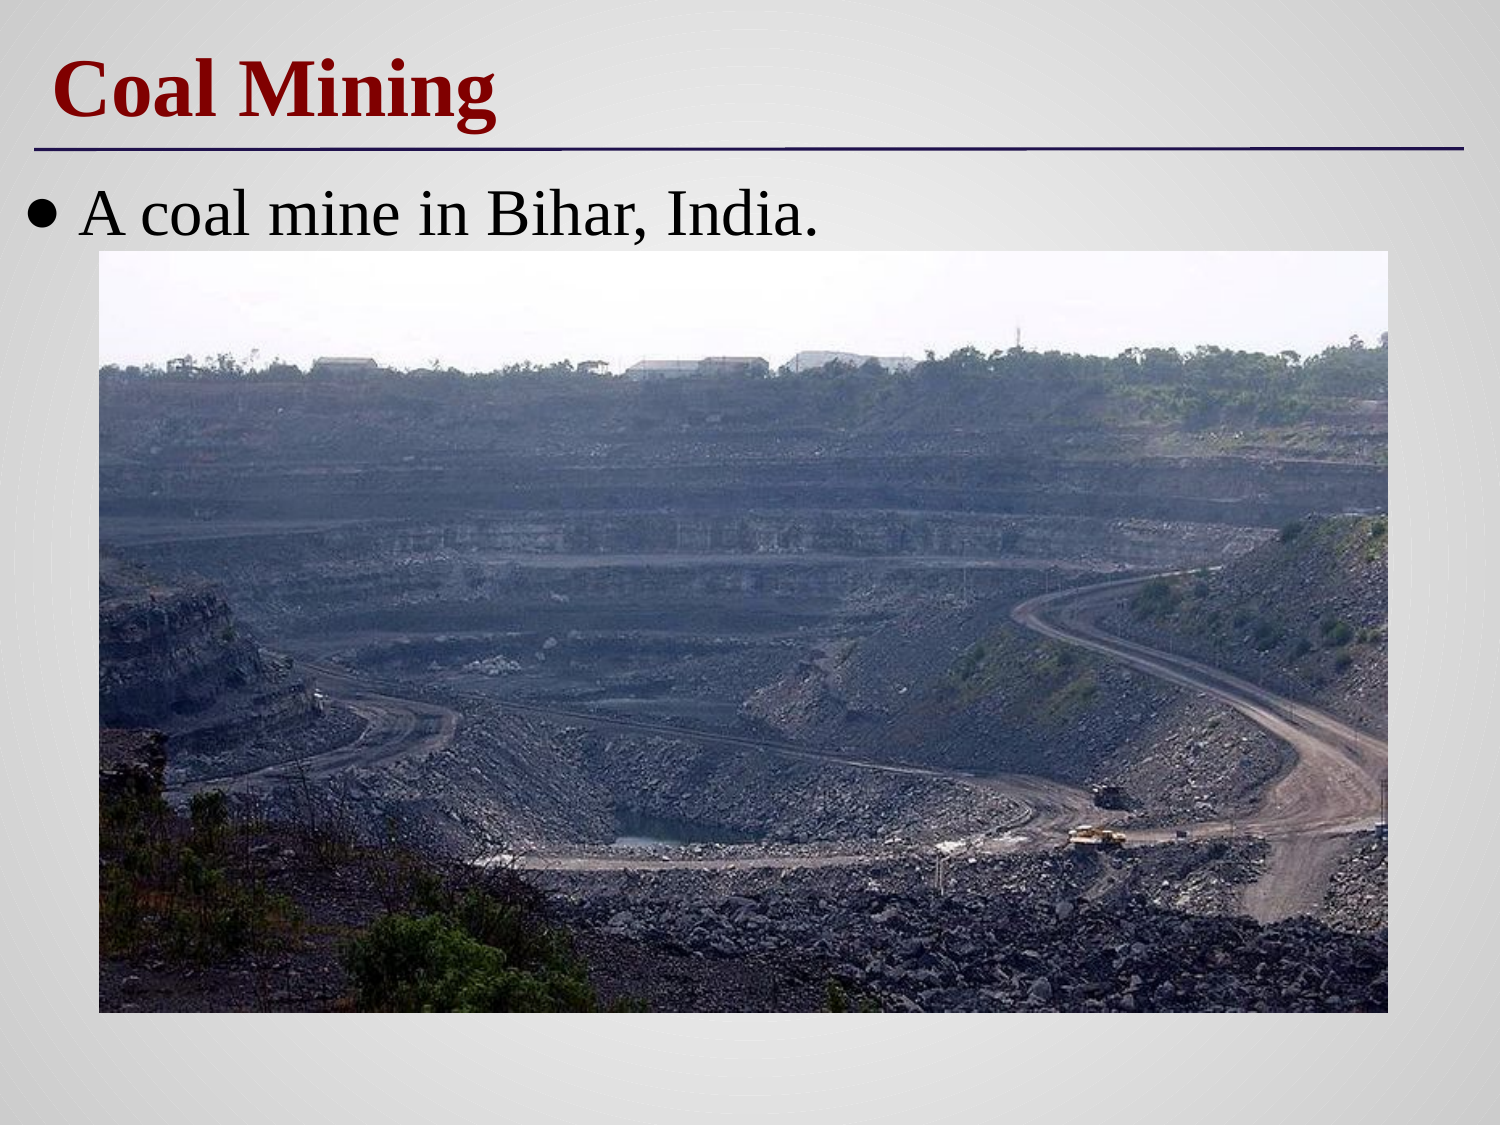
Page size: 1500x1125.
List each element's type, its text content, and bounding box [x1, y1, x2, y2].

picture [99, 250, 1388, 1013]
title Coal Mining [36, 20, 1450, 147]
list A coal mine in Bihar, India. [7, 161, 1492, 1078]
